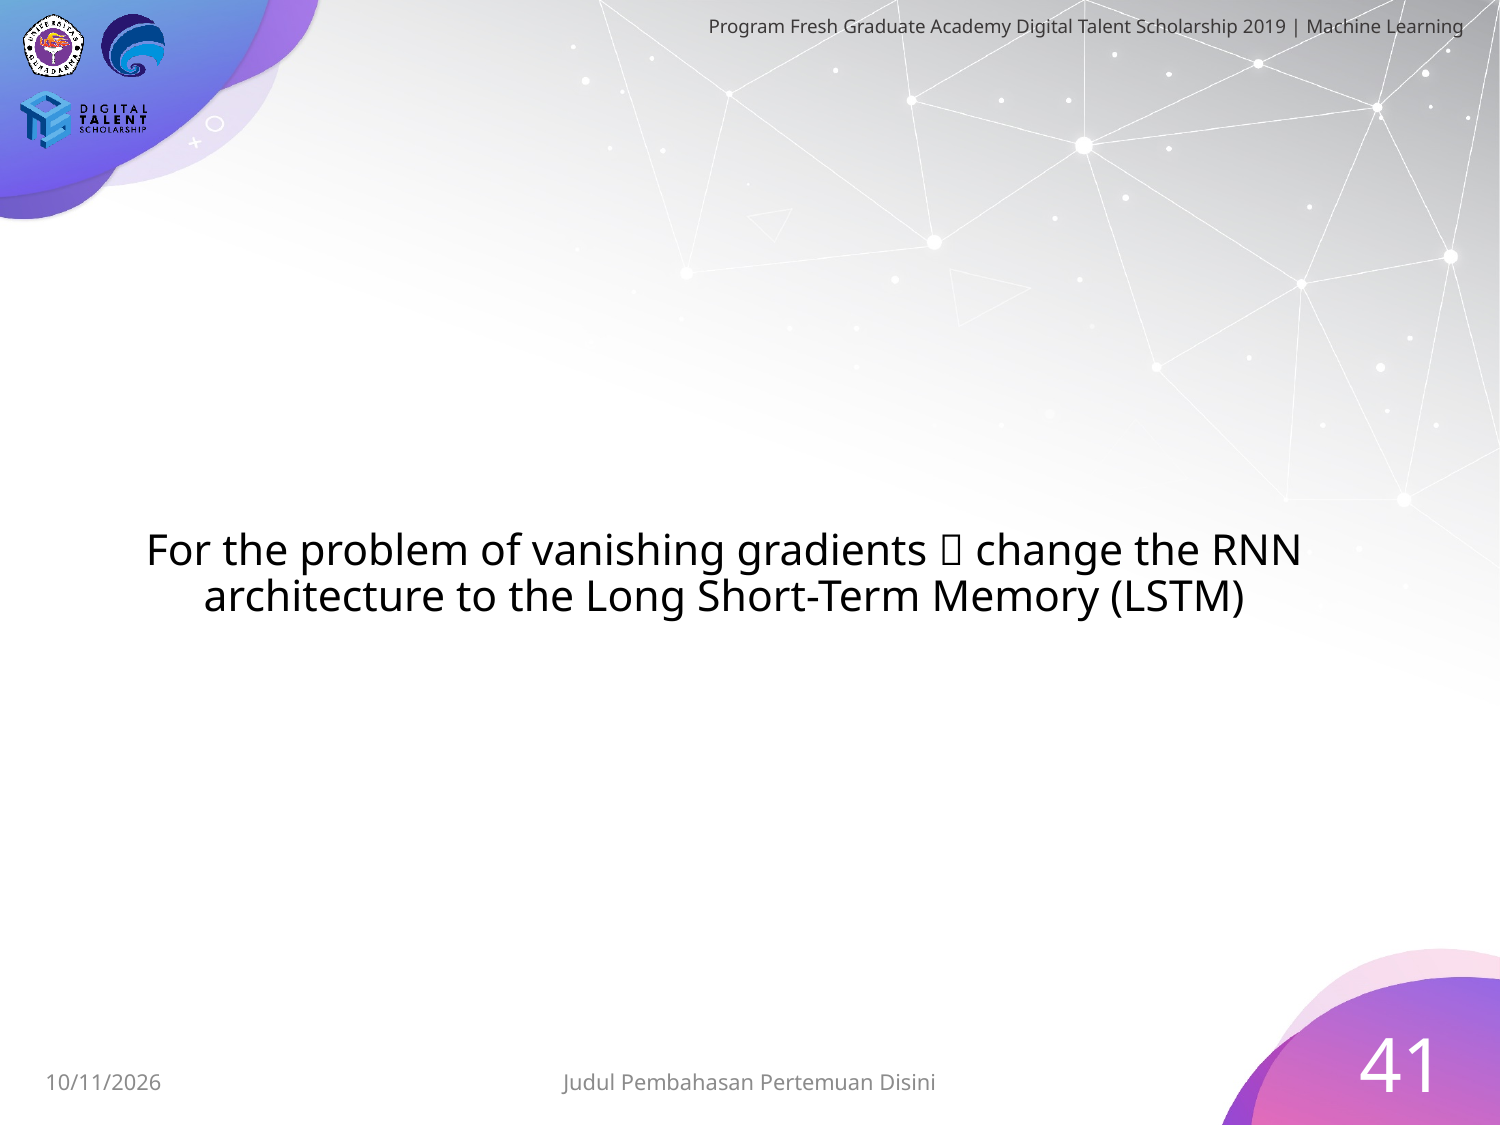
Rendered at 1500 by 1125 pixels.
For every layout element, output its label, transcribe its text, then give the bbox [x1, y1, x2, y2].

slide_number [30, 1053, 272, 1114]
slide_number 41 [1327, 1023, 1478, 1114]
footer Judul Pembahasan Pertemuan Disini [382, 1053, 1118, 1114]
title For the problem of vanishing gradients  change the RNN architecture to the Long Short-Term Memory (LSTM) [121, 505, 1328, 644]
picture [0, 0, 1500, 1125]
